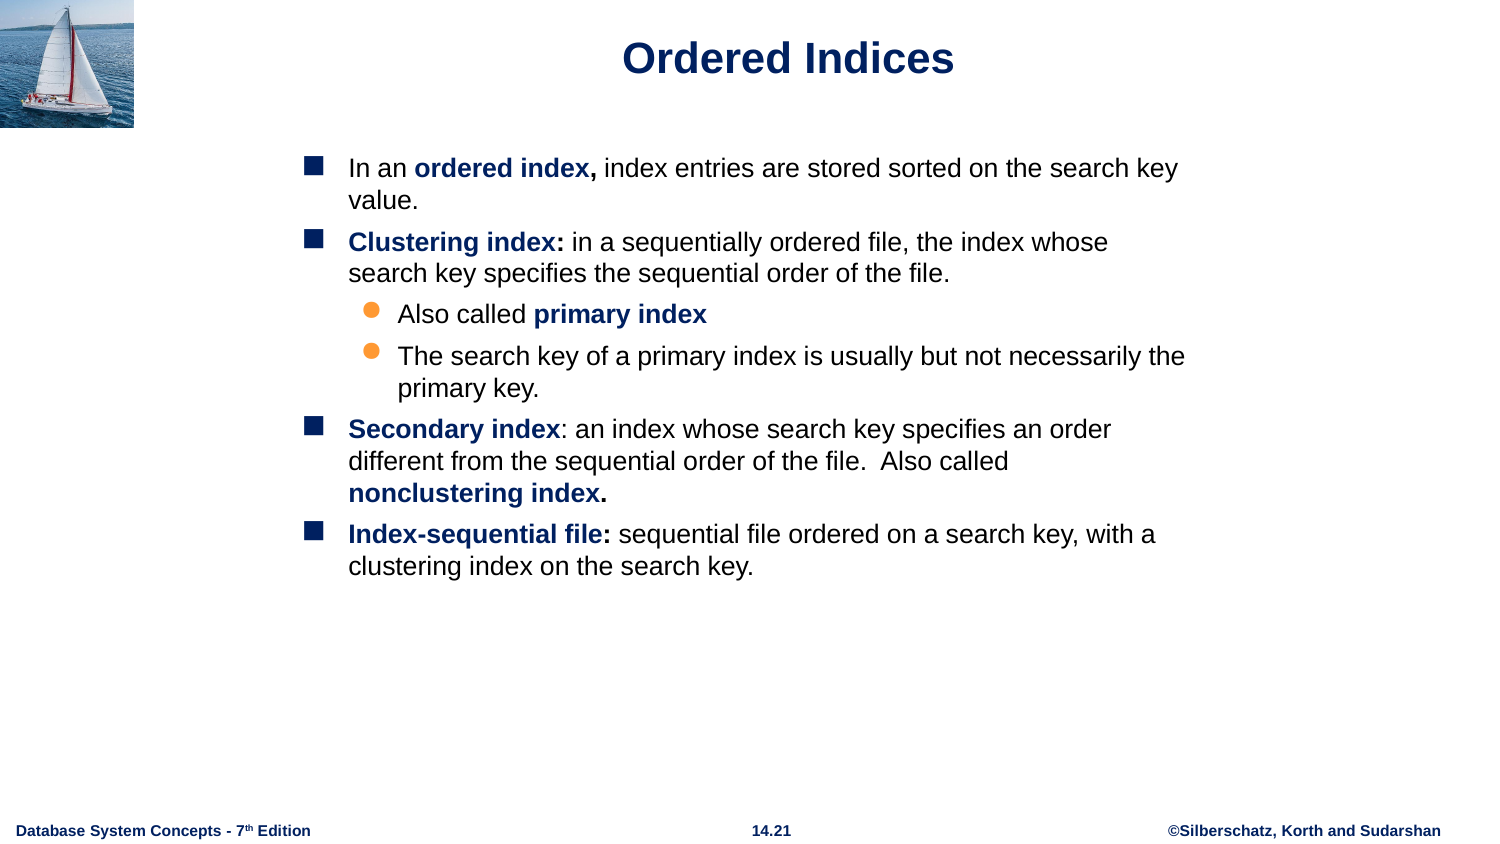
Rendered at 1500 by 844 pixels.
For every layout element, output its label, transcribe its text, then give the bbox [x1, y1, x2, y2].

list In an ordered index, index entries are stored sorted on the search key value. Clustering index: in a sequentially ordered file, the index whose search key specifies the sequential order of the file. Also called primary index The search key of a primary index is usually but not necessarily the primary key. Secondary index: an index whose search key specifies an order different from the sequential order of the file. Also called nonclustering index. Index-sequential file: sequential file ordered on a search key, with a clustering index on the search key. [291, 143, 1209, 744]
picture [0, 0, 134, 128]
title Ordered Indices [125, 14, 1452, 90]
